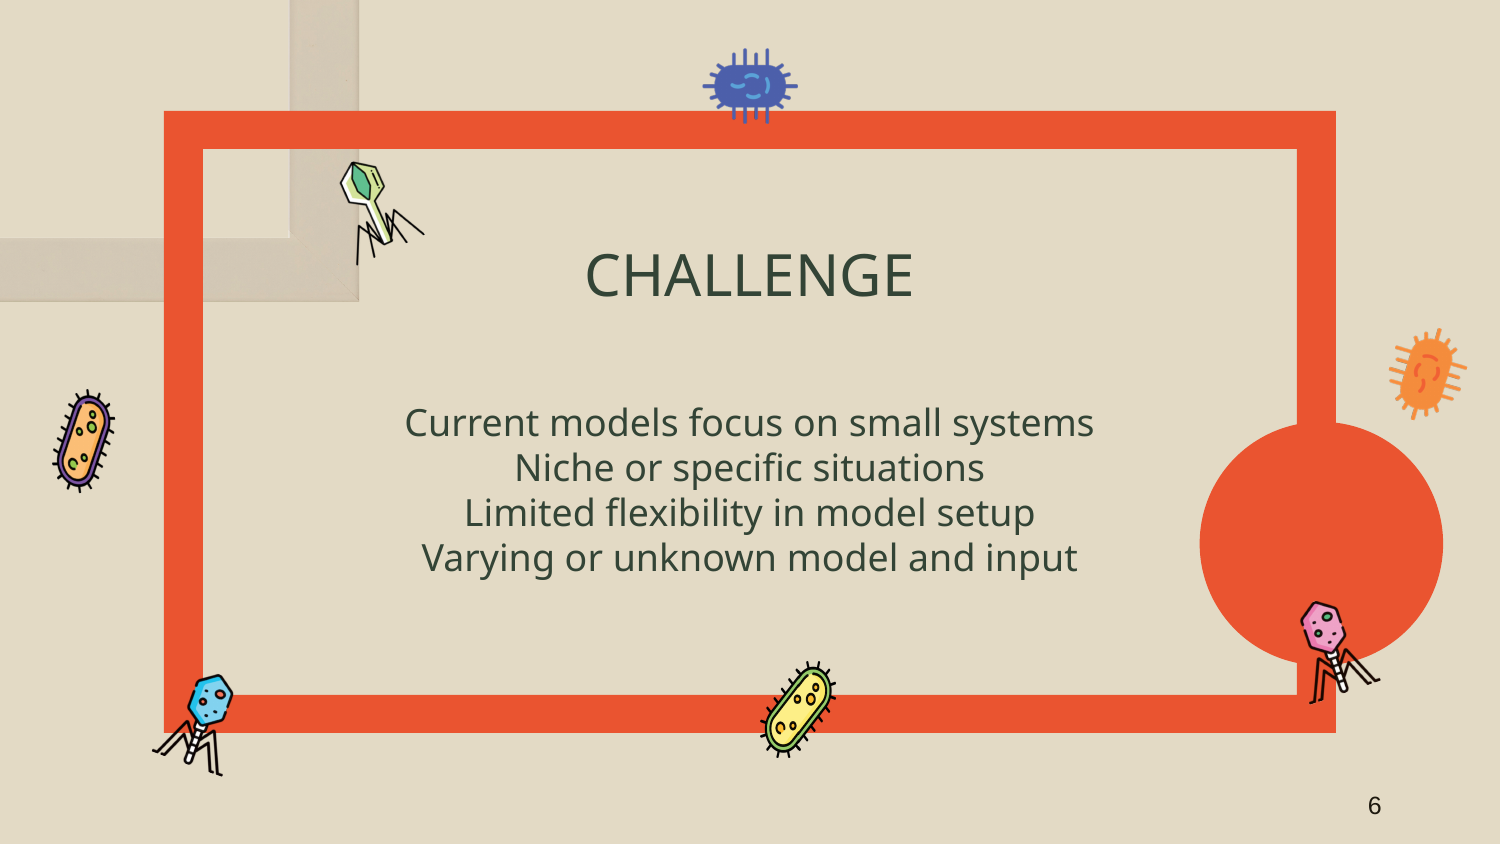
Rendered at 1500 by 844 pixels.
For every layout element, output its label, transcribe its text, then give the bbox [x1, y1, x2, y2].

picture [0, 0, 360, 302]
picture [152, 662, 254, 776]
picture [203, 147, 424, 282]
picture [33, 384, 134, 498]
picture [703, 38, 798, 135]
text_box CHALLENGE [408, 206, 1092, 324]
picture [1377, 318, 1475, 430]
subtitle Current models focus on small systems Niche or specific situations Limited flexibility in model setup Varying or unknown model and input [203, 282, 1297, 696]
picture [760, 661, 836, 758]
picture [1279, 590, 1380, 704]
slide_number 6 [1059, 782, 1397, 828]
